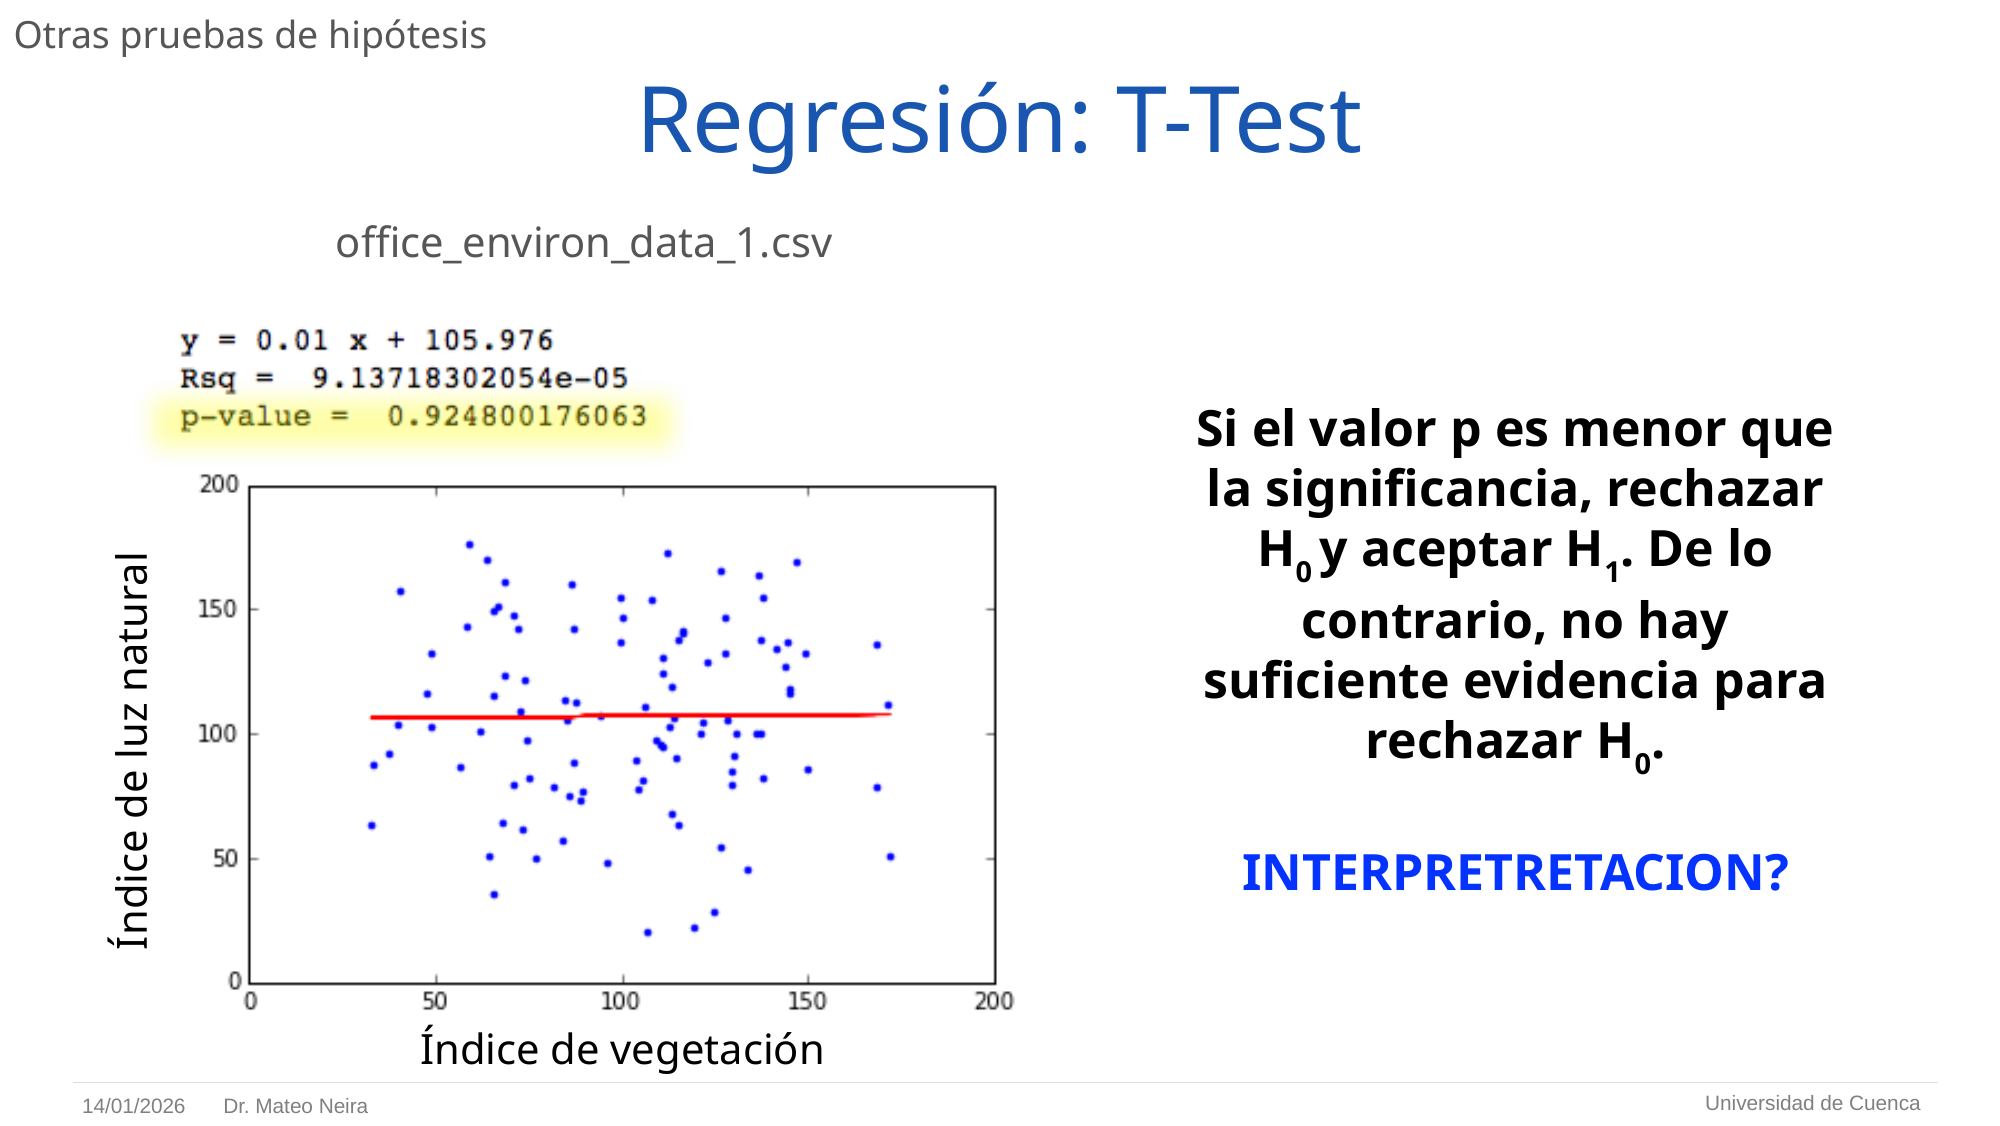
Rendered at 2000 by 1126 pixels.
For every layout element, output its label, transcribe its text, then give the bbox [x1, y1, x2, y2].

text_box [65, 208, 1046, 1126]
title Otras pruebas de hipótesis [13, 0, 1989, 67]
text_box Si el valor p es menor que la significancia, rechazar H0 y aceptar H1. De lo contrario, no hay suficiente evidencia para rechazar H0. INTERPRETRETACION? [1174, 388, 1857, 909]
text_box Regresión: T-Test [249, 67, 1750, 209]
